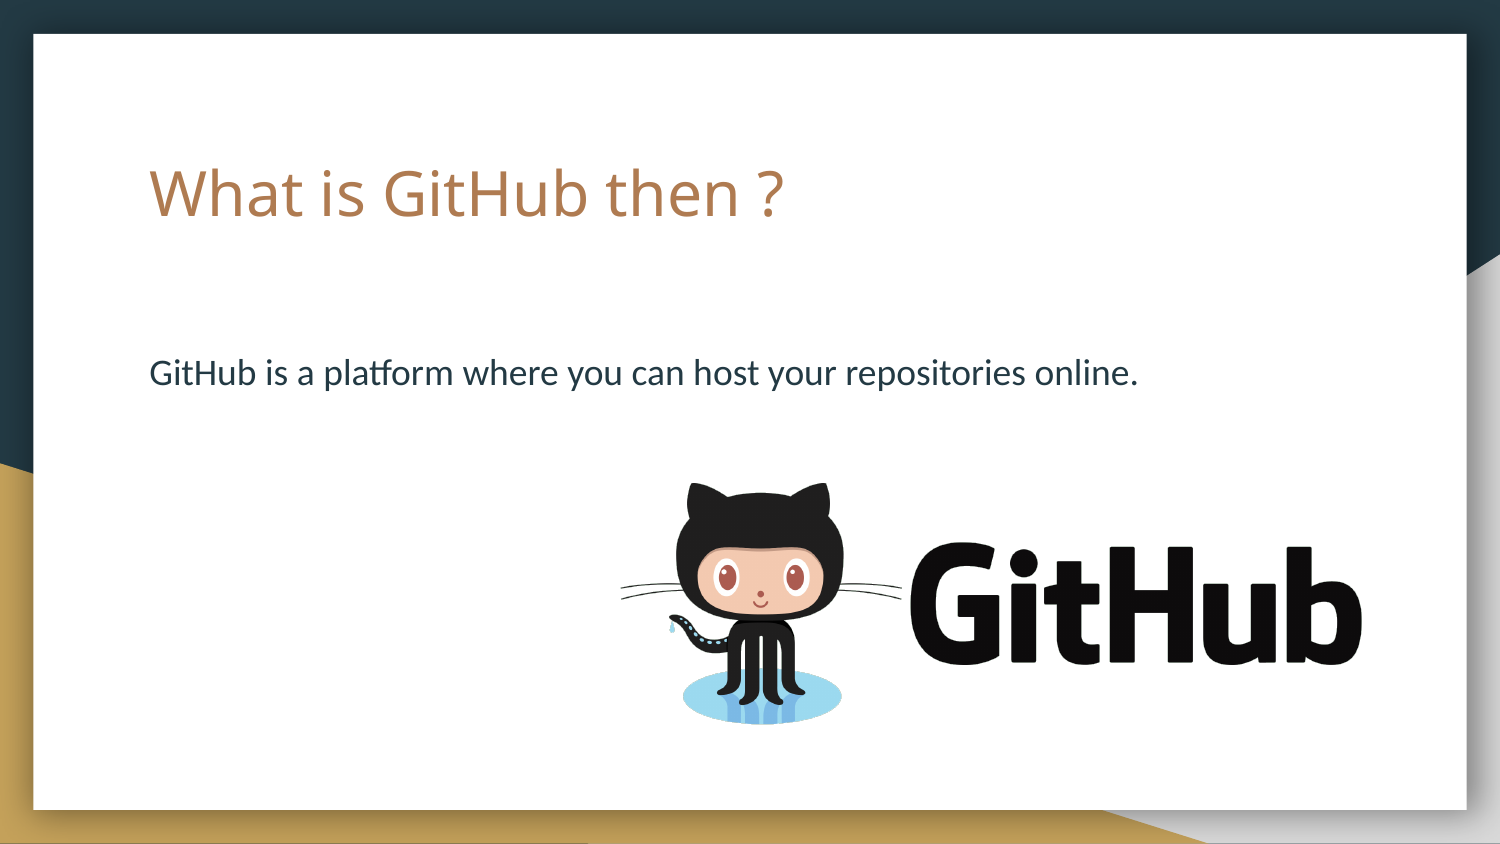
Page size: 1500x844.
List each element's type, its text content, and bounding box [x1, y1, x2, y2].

picture [614, 478, 1366, 729]
title What is GitHub then ? [134, 138, 1366, 296]
list GitHub is a platform where you can host your repositories online. [134, 326, 1366, 729]
